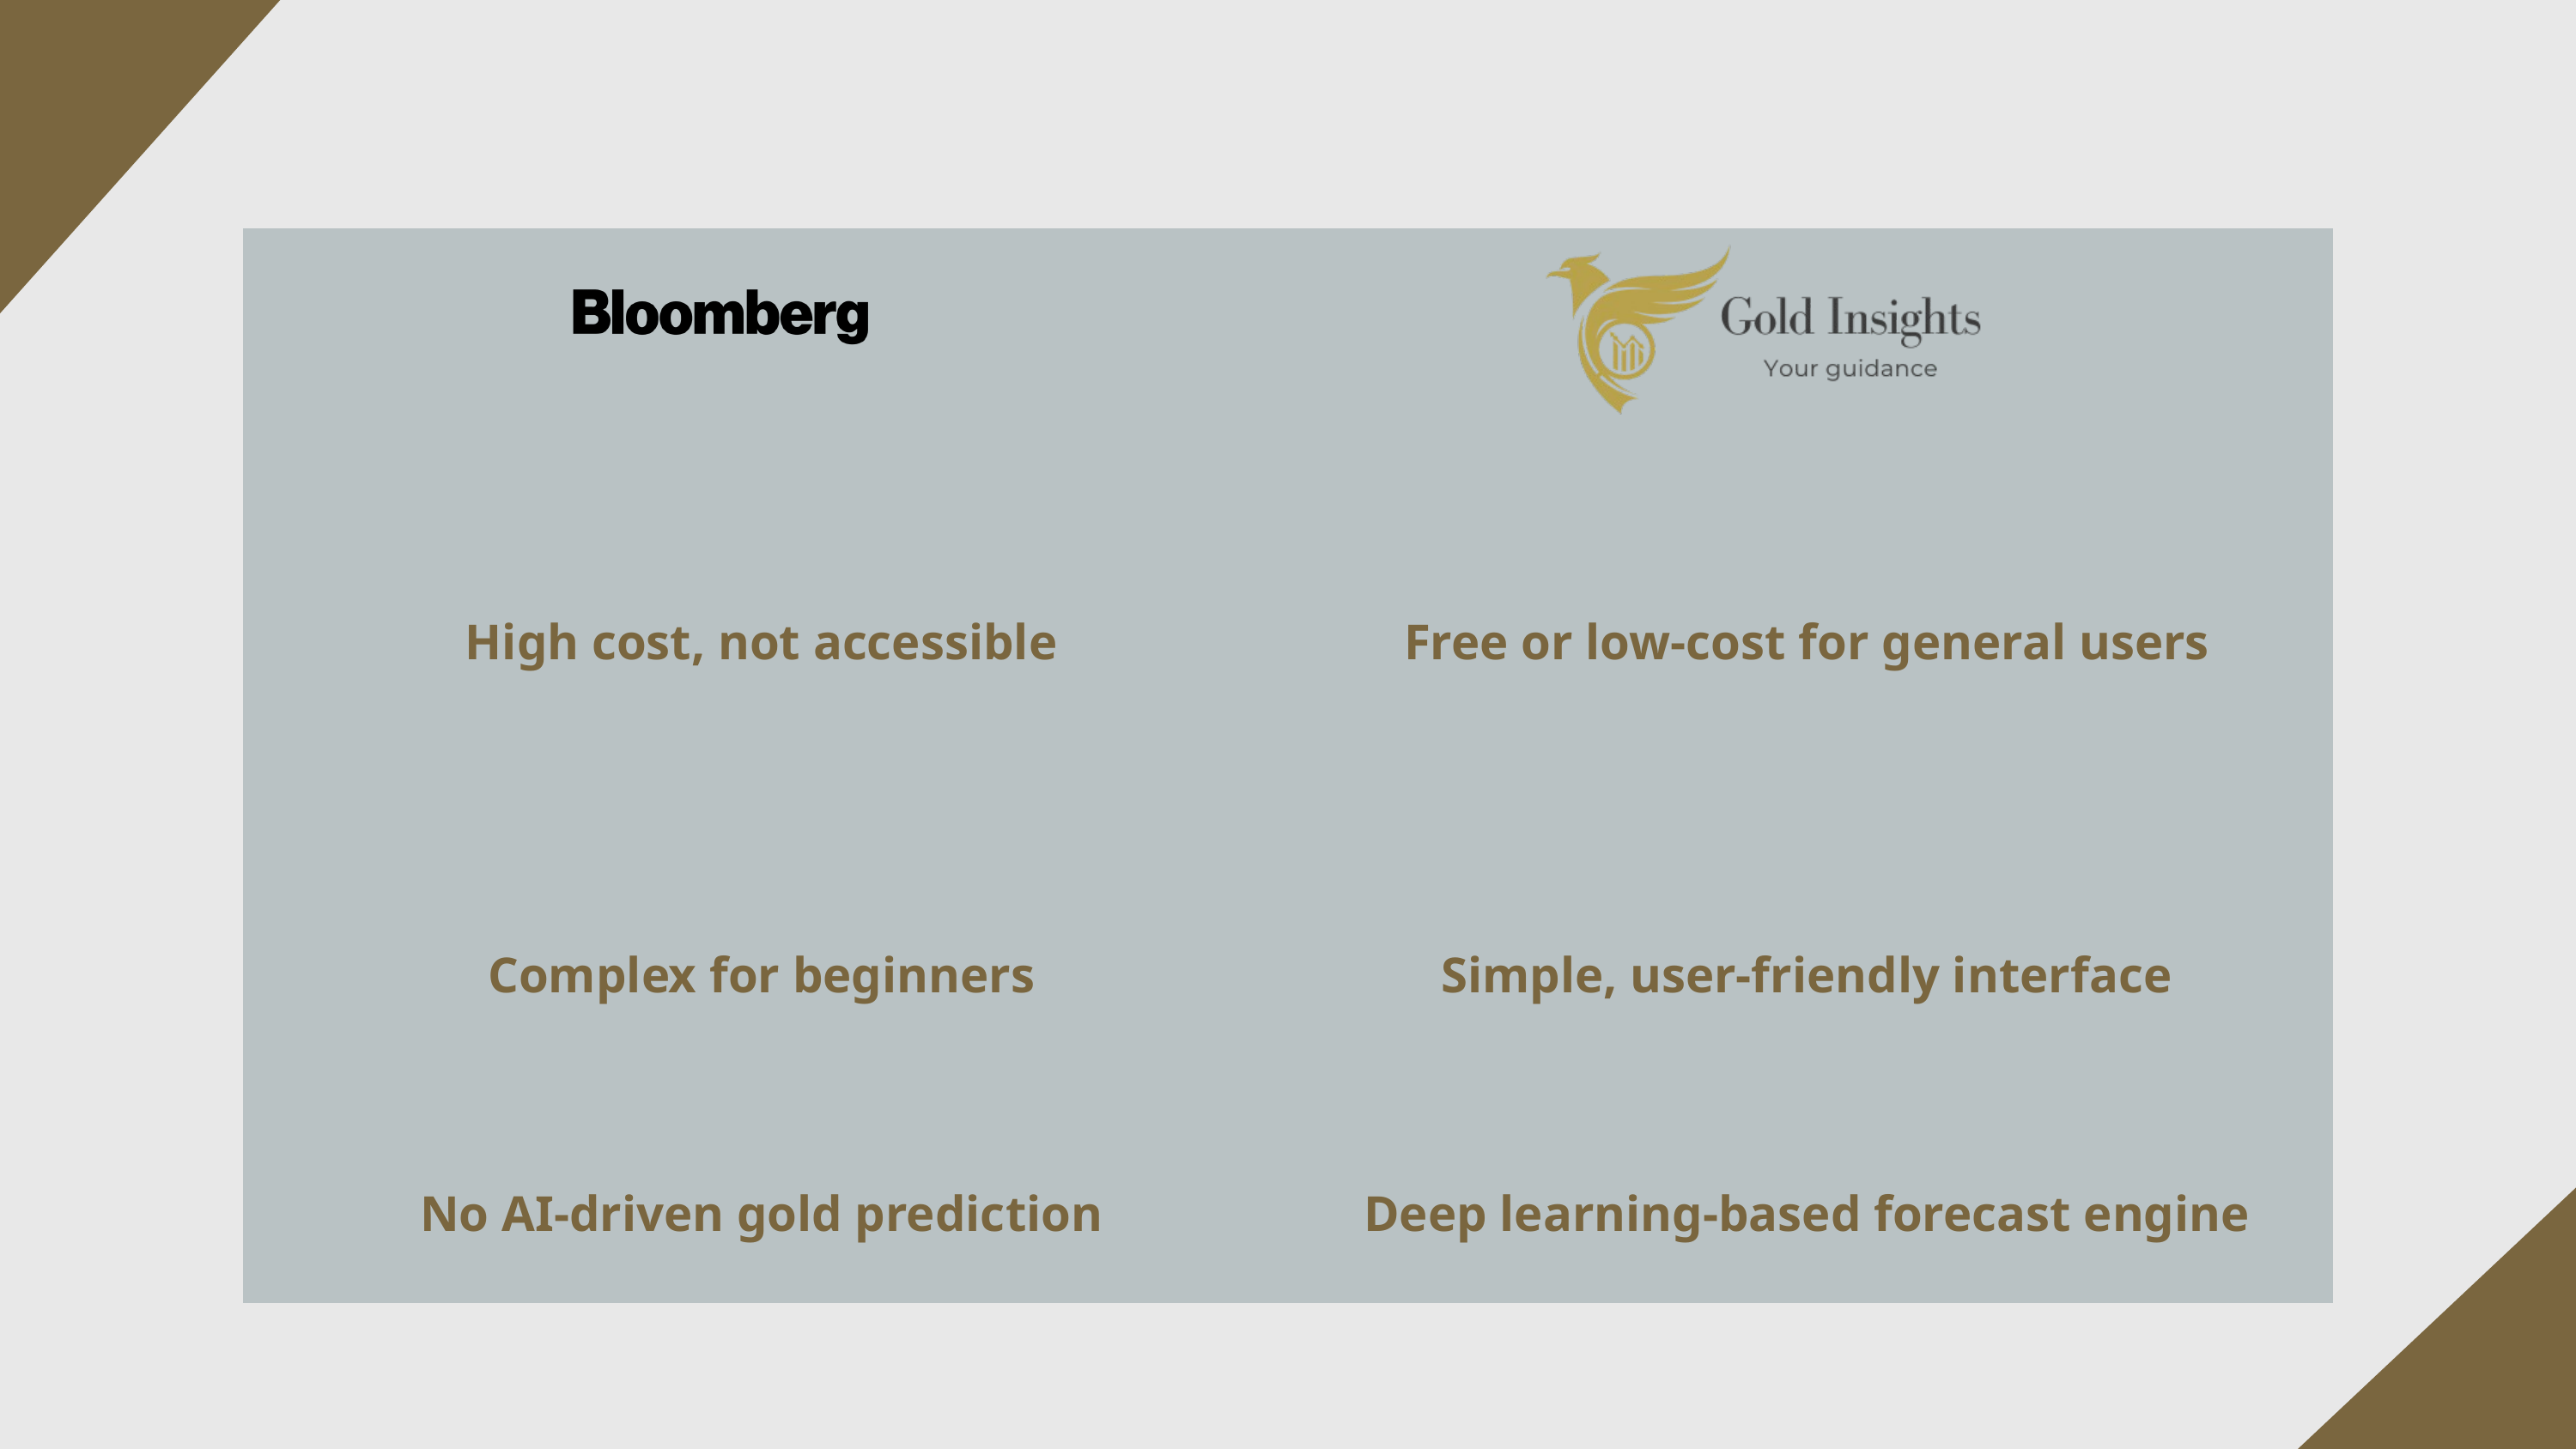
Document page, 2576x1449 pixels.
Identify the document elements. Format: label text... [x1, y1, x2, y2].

table_cell Free or low-cost for general users [1280, 454, 2333, 827]
table_header [1280, 228, 2333, 454]
table_cell No AI-driven gold prediction [243, 1120, 1280, 1303]
table_cell Complex for beginners [243, 827, 1280, 1120]
text_box [1503, 230, 2109, 462]
table_header [243, 228, 1280, 454]
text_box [0, 0, 218, 219]
table_cell Simple, user-friendly interface [1280, 827, 2333, 1120]
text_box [2358, 1258, 2576, 1449]
text_box [572, 233, 869, 401]
table_cell Deep learning-based forecast engine [1280, 1120, 2333, 1303]
table_cell High cost, not accessible [243, 454, 1280, 827]
